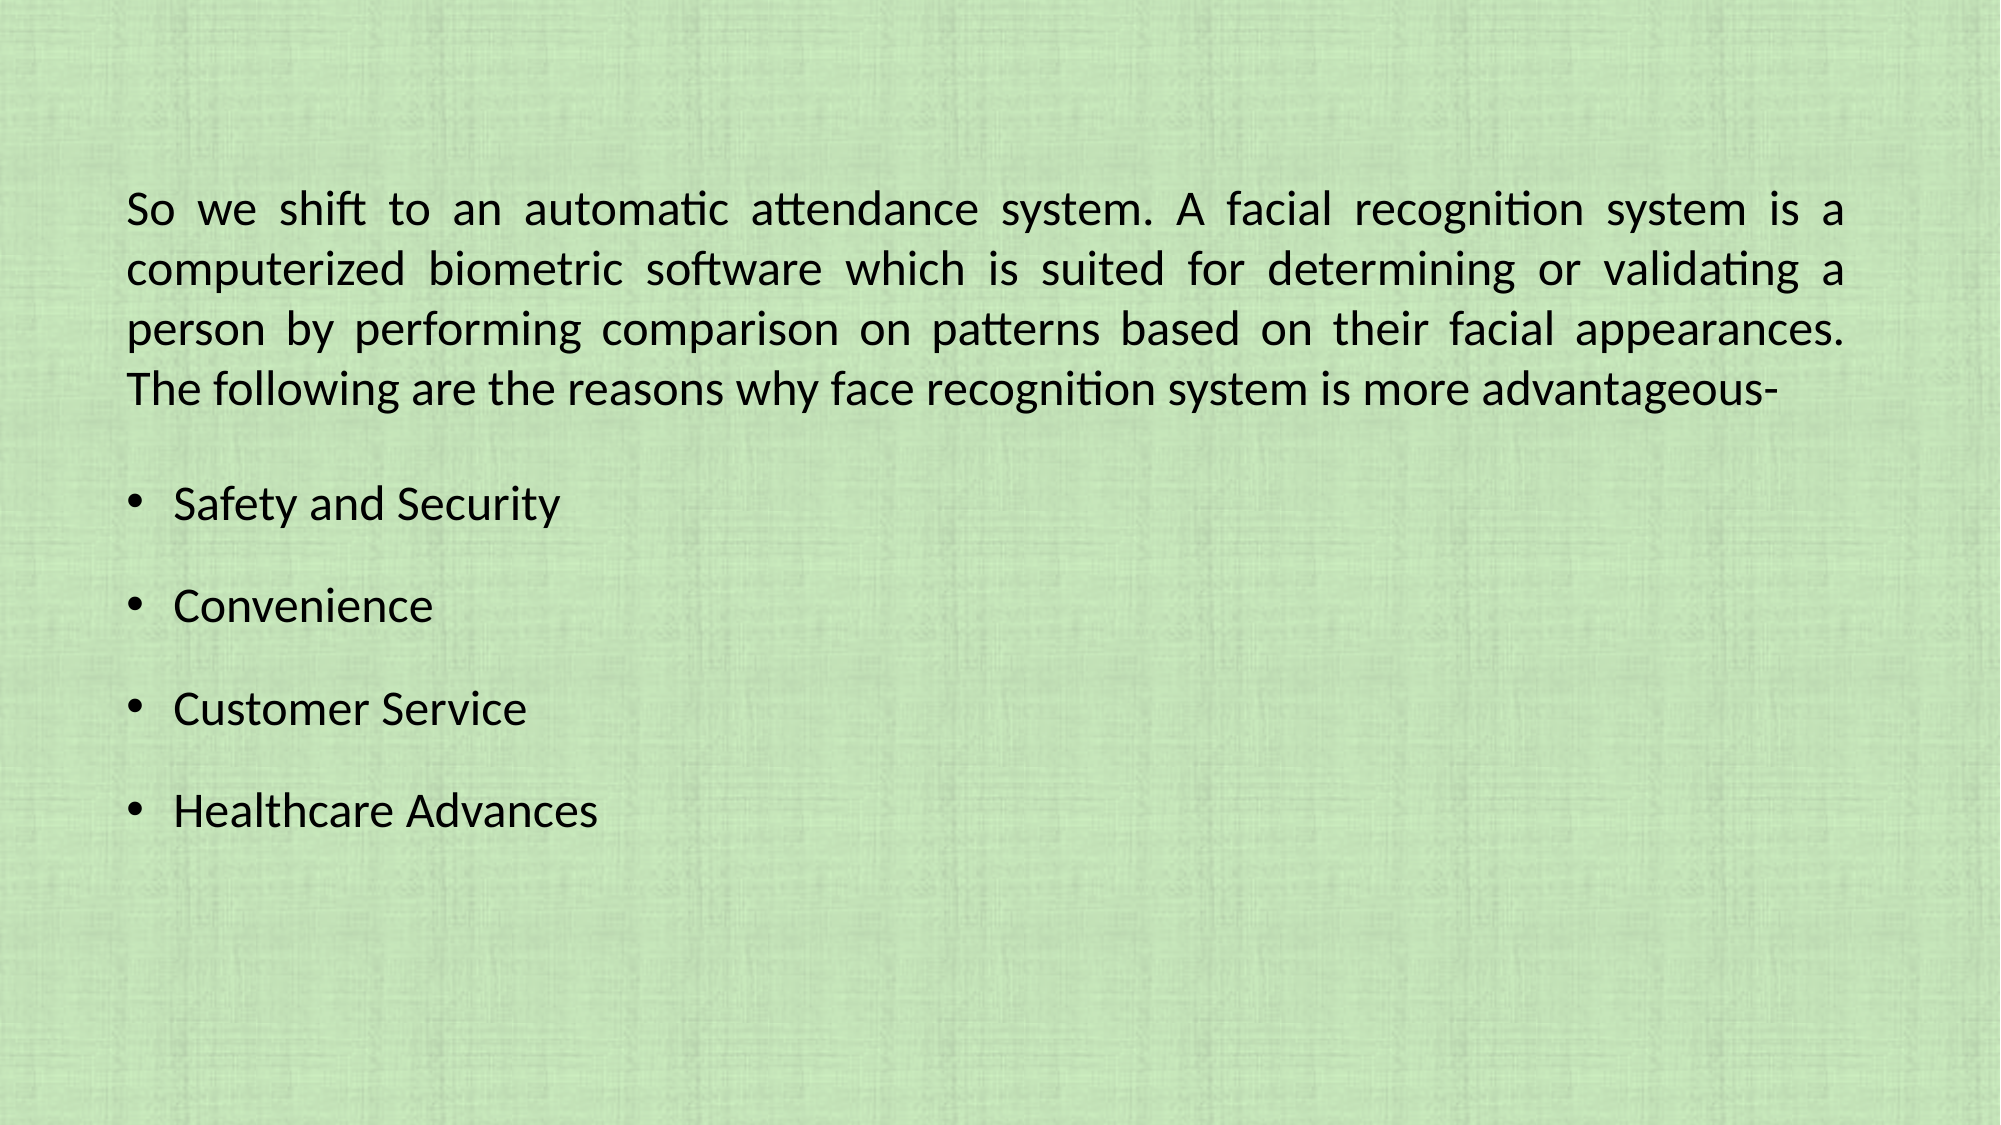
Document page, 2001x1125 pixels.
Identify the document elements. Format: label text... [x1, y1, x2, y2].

text_box So we shift to an automatic attendance system. A facial recognition system is a computerized biometric software which is suited for determining or validating a person by performing comparison on patterns based on their facial appearances. The following are the reasons why face recognition system is more advantageous- Safety and Security Convenience Customer Service Healthcare Advances [111, 168, 1862, 846]
